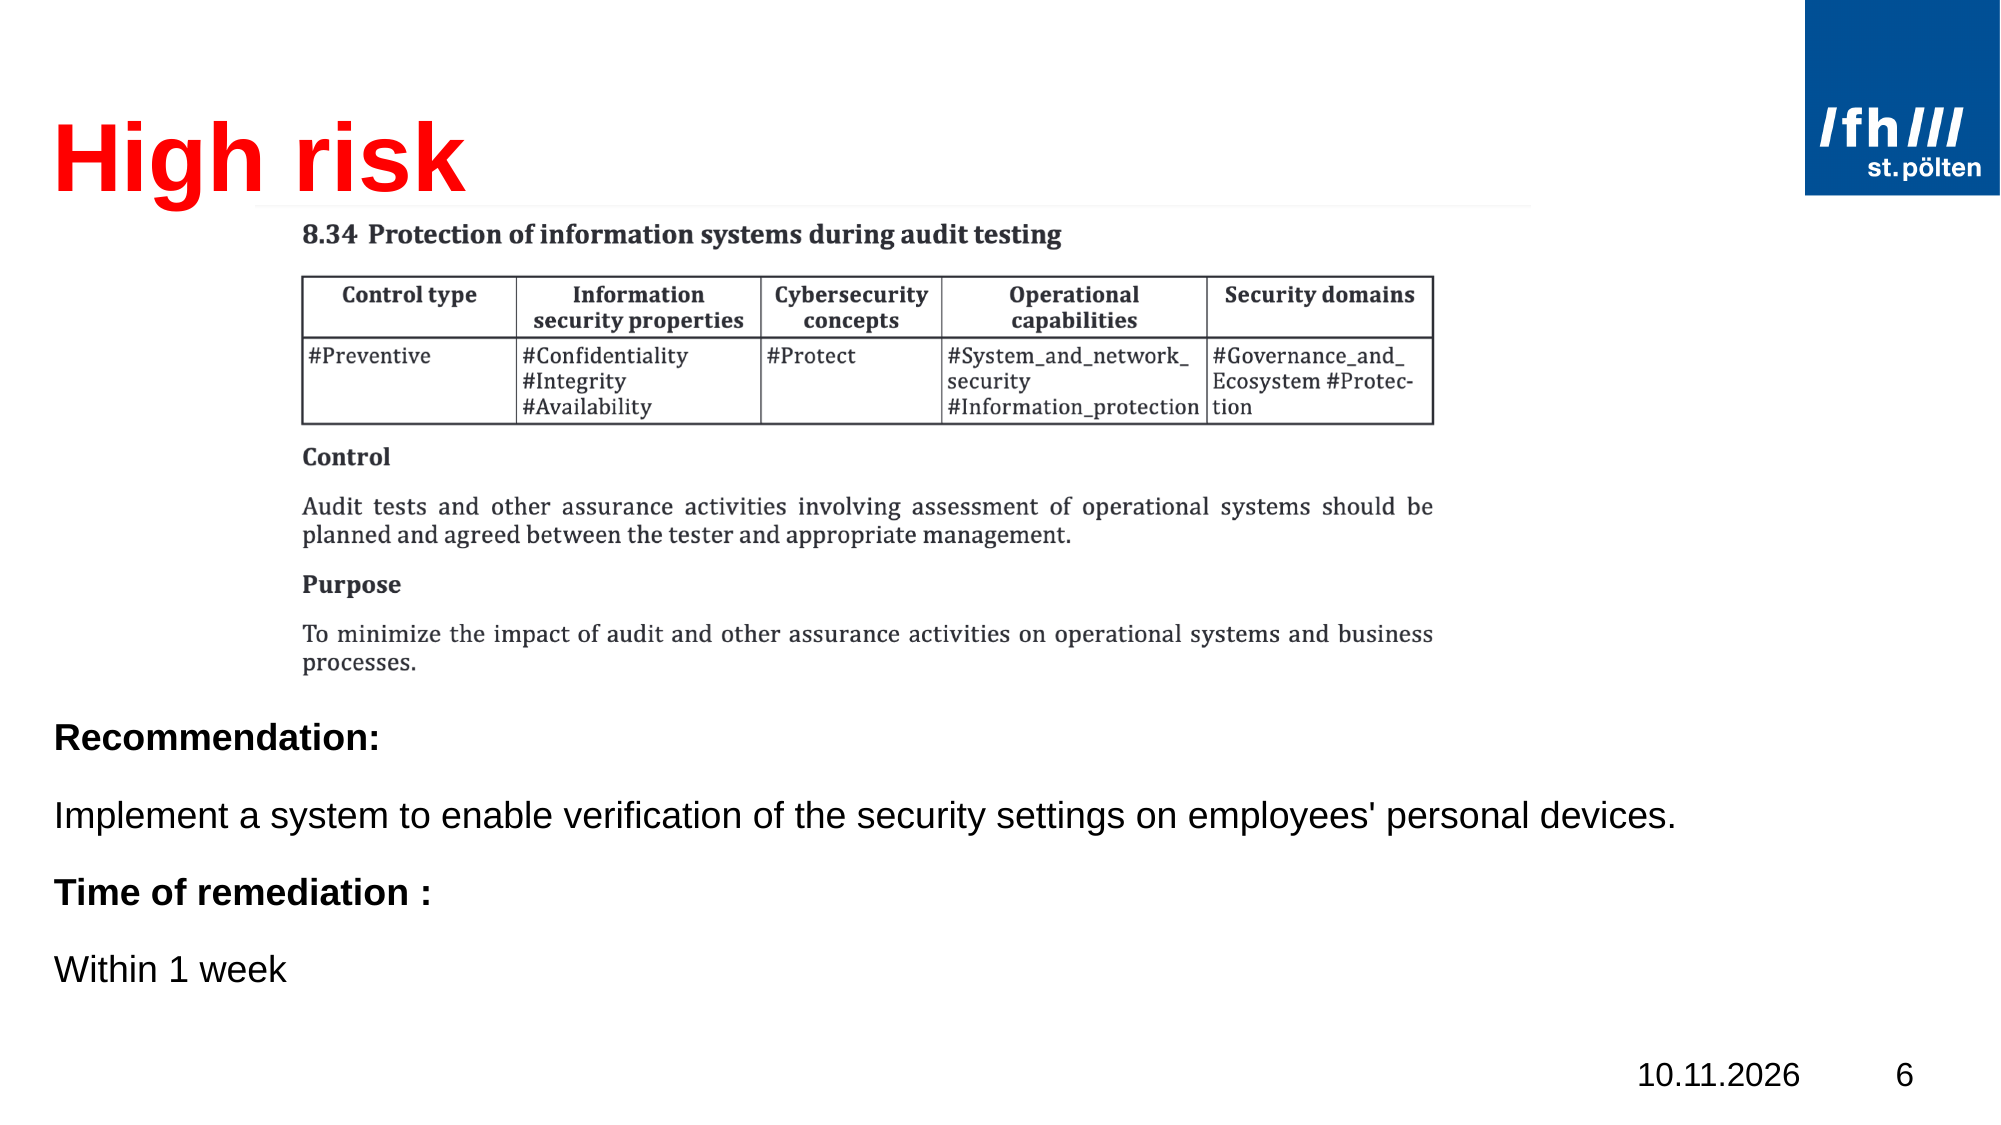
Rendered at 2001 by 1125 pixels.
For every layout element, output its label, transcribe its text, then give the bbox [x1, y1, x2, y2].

picture [1805, 0, 2000, 196]
picture [255, 205, 1531, 693]
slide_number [1366, 1042, 1817, 1103]
list High risk [37, 75, 1721, 220]
list Recommendation: Implement a system to enable verification of the security settings on employees' personal devices. Time of remediation : Within 1 week [39, 692, 1723, 1098]
slide_number 6 [1817, 1042, 1930, 1103]
